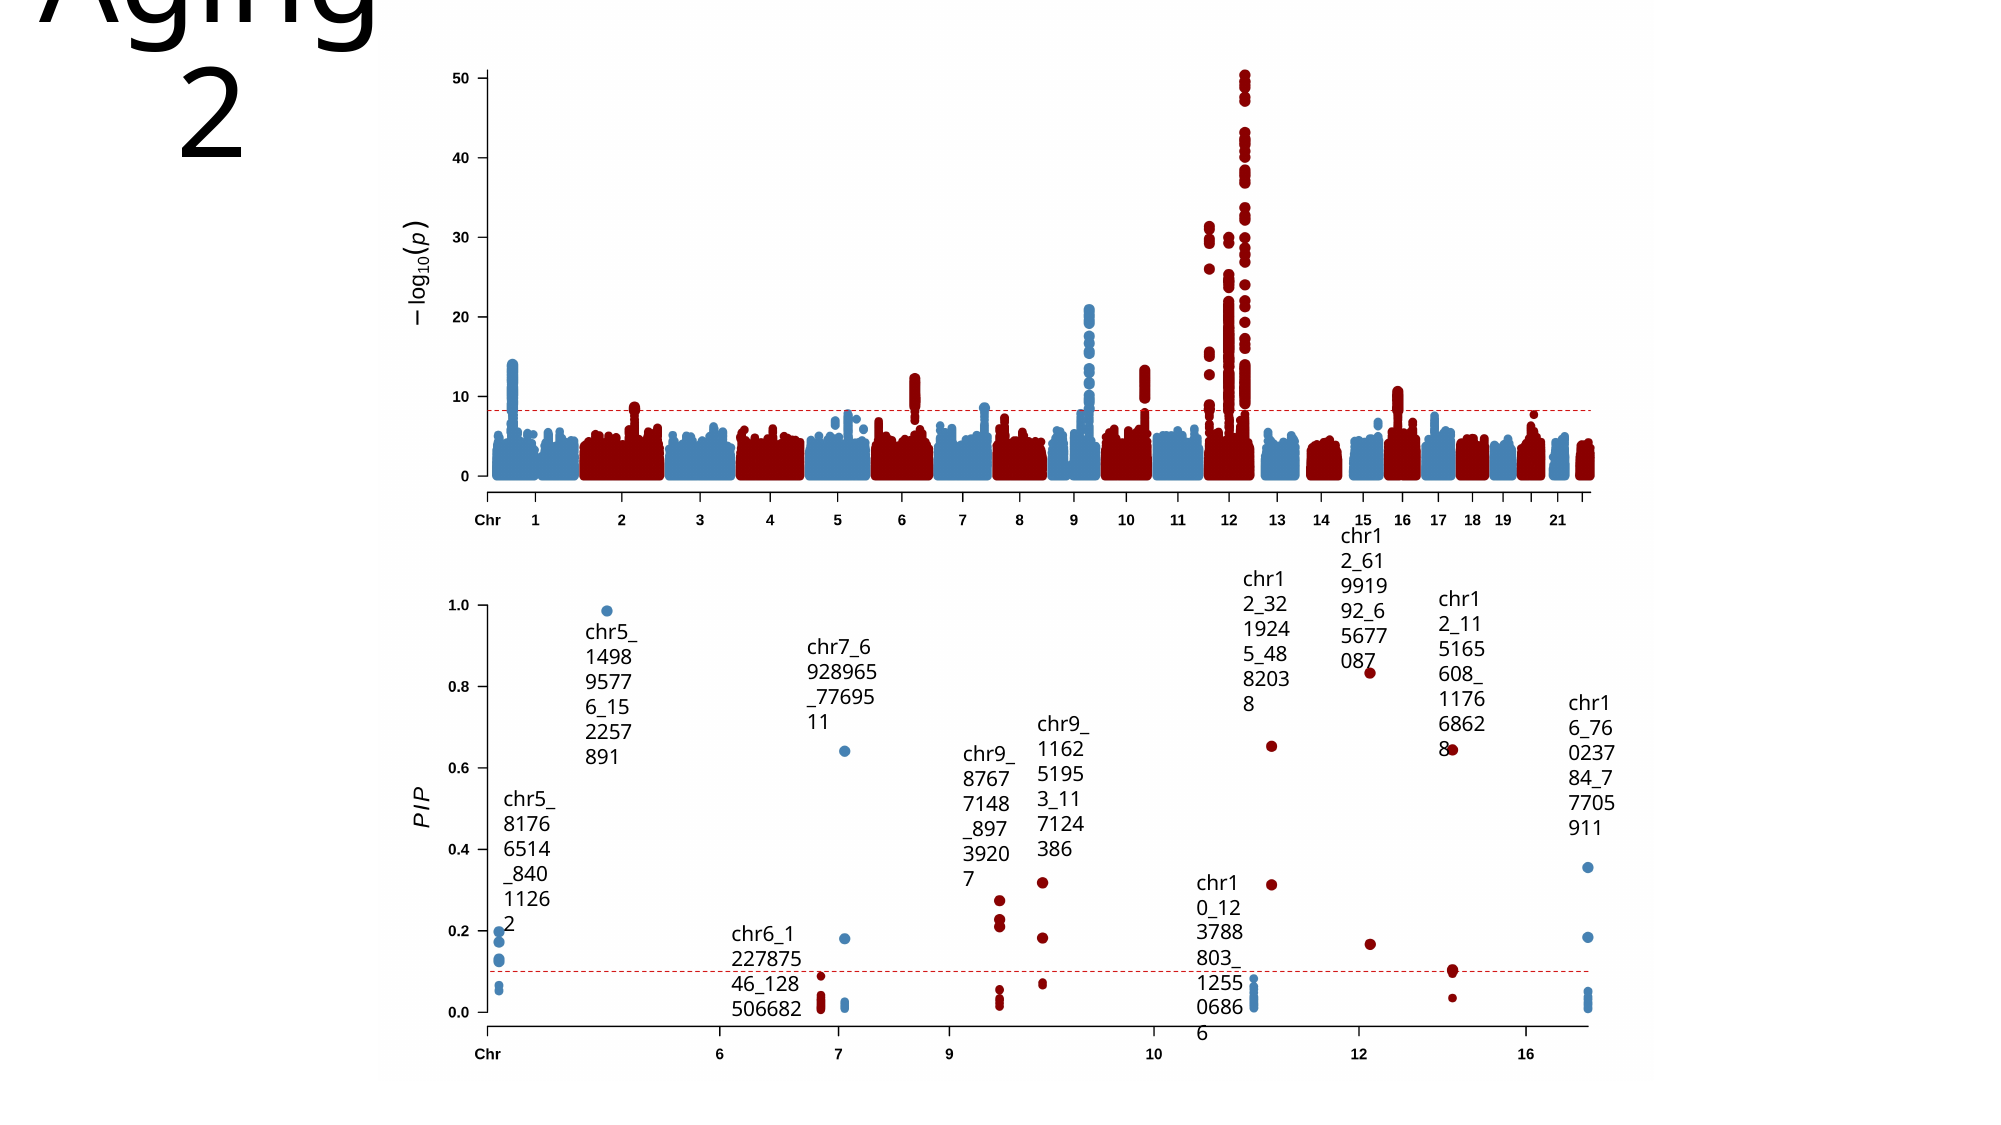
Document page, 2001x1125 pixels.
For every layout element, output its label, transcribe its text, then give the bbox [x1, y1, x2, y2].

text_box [378, 515, 1655, 1081]
picture [378, 0, 1655, 515]
title Aging2 [0, 0, 378, 193]
